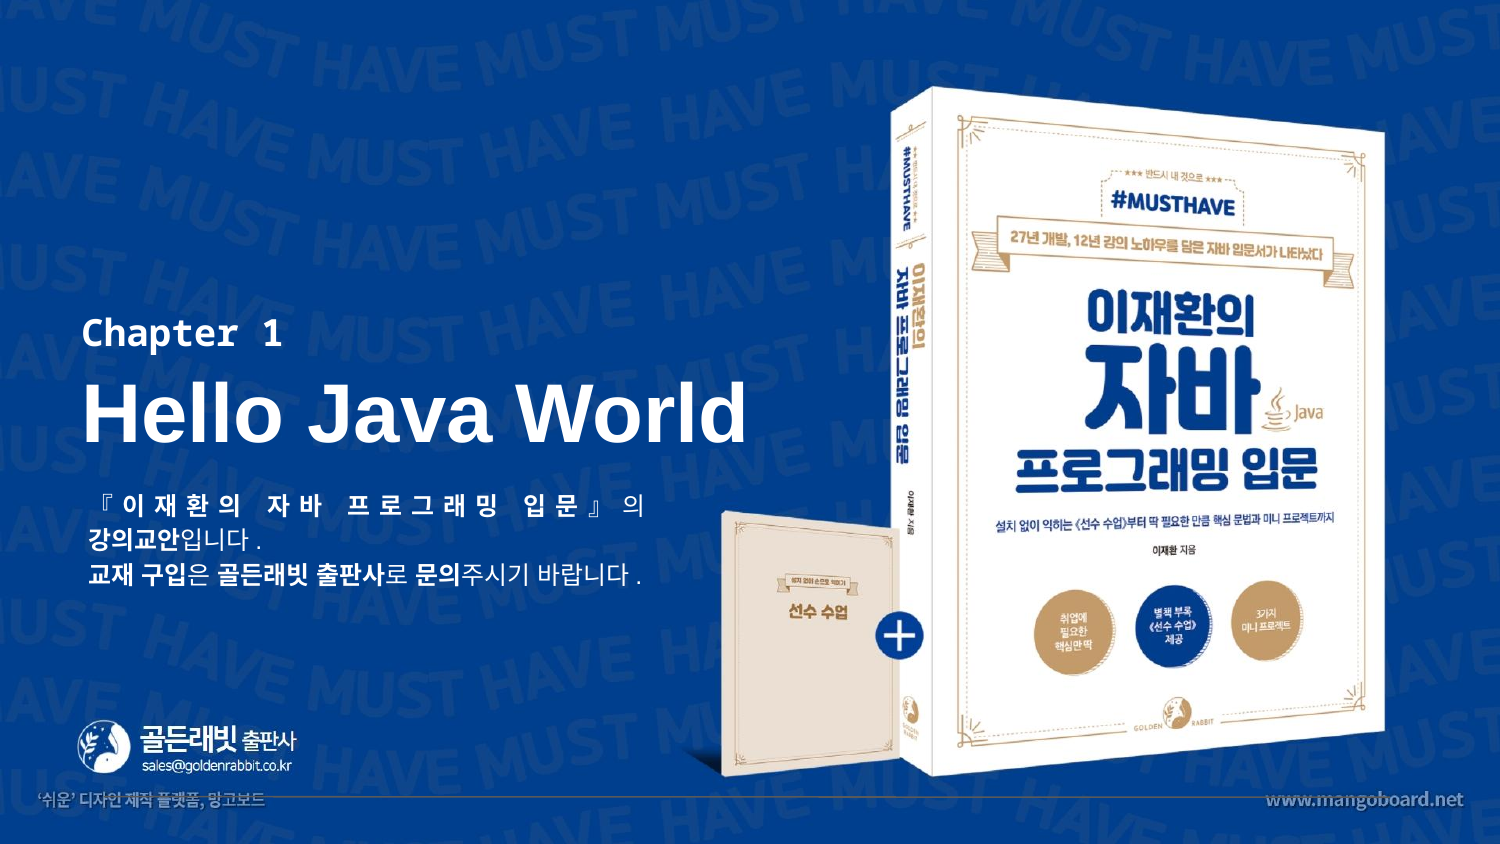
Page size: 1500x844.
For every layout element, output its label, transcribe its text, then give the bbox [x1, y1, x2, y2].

title Hello Java World [66, 344, 841, 516]
text_box 『이재환의 자바 프로그래밍 입문』의 강의교안입니다. 교재 구입은 골든래빗 출판사로 문의주시기 바랍니다. [73, 471, 661, 605]
picture [0, 0, 1500, 844]
subtitle Chapter 1 [66, 287, 734, 352]
